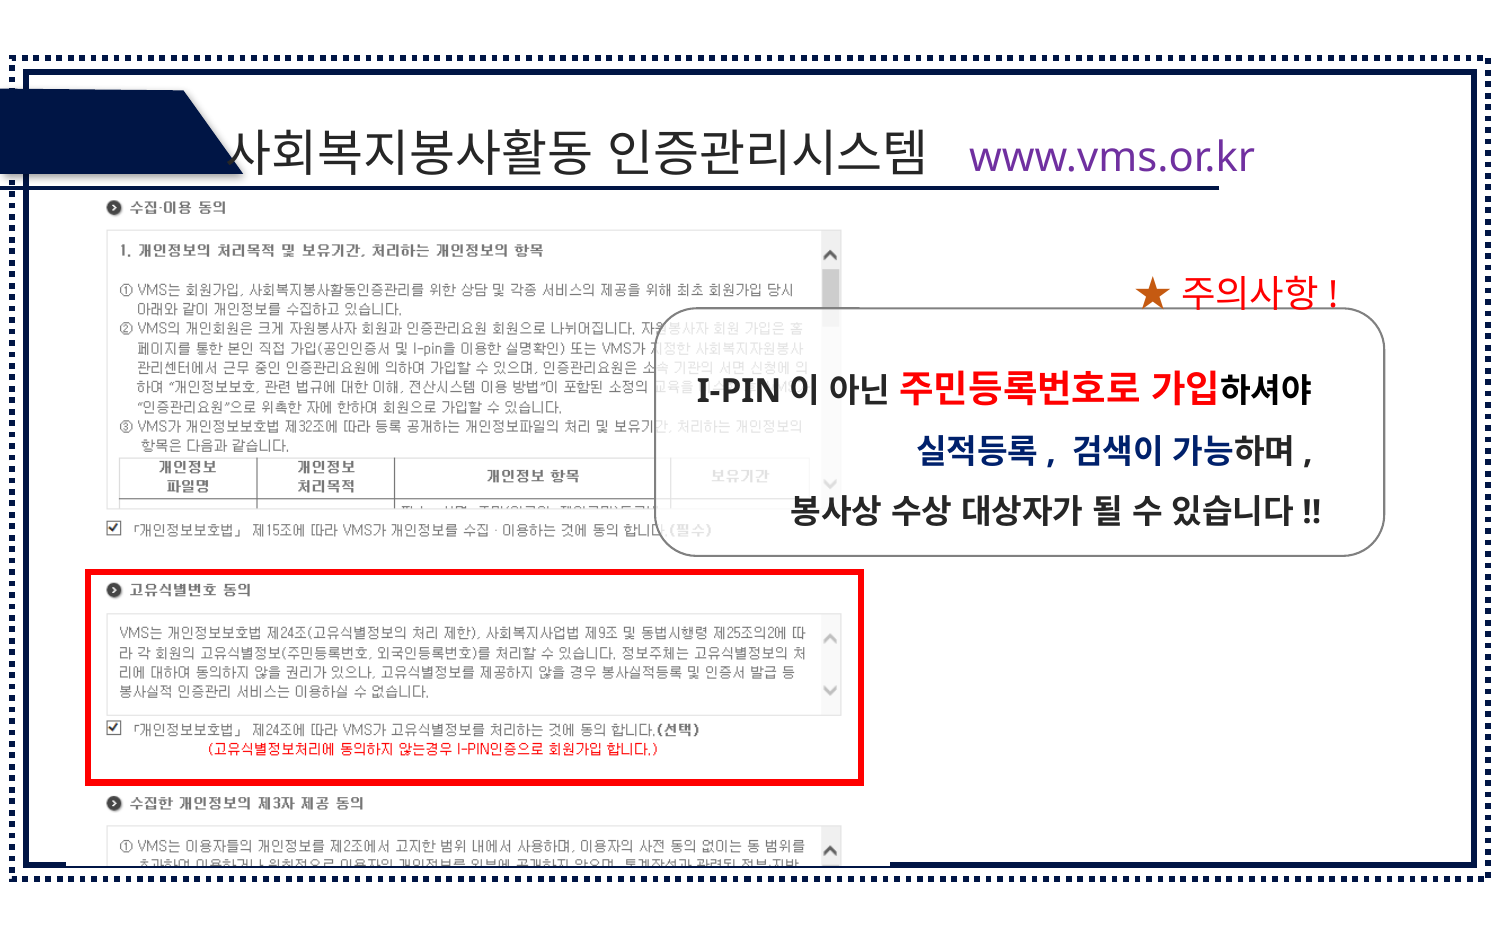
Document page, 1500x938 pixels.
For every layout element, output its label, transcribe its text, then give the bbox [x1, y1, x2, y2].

text_box ★주의사항! [1119, 262, 1414, 322]
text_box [66, 197, 890, 866]
text_box [0, 87, 210, 175]
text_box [625, 308, 1385, 591]
text_box [11, 57, 1489, 880]
text_box 사회복지봉사활동 인증관리시스템 www.vms.or.kr [210, 114, 1270, 190]
